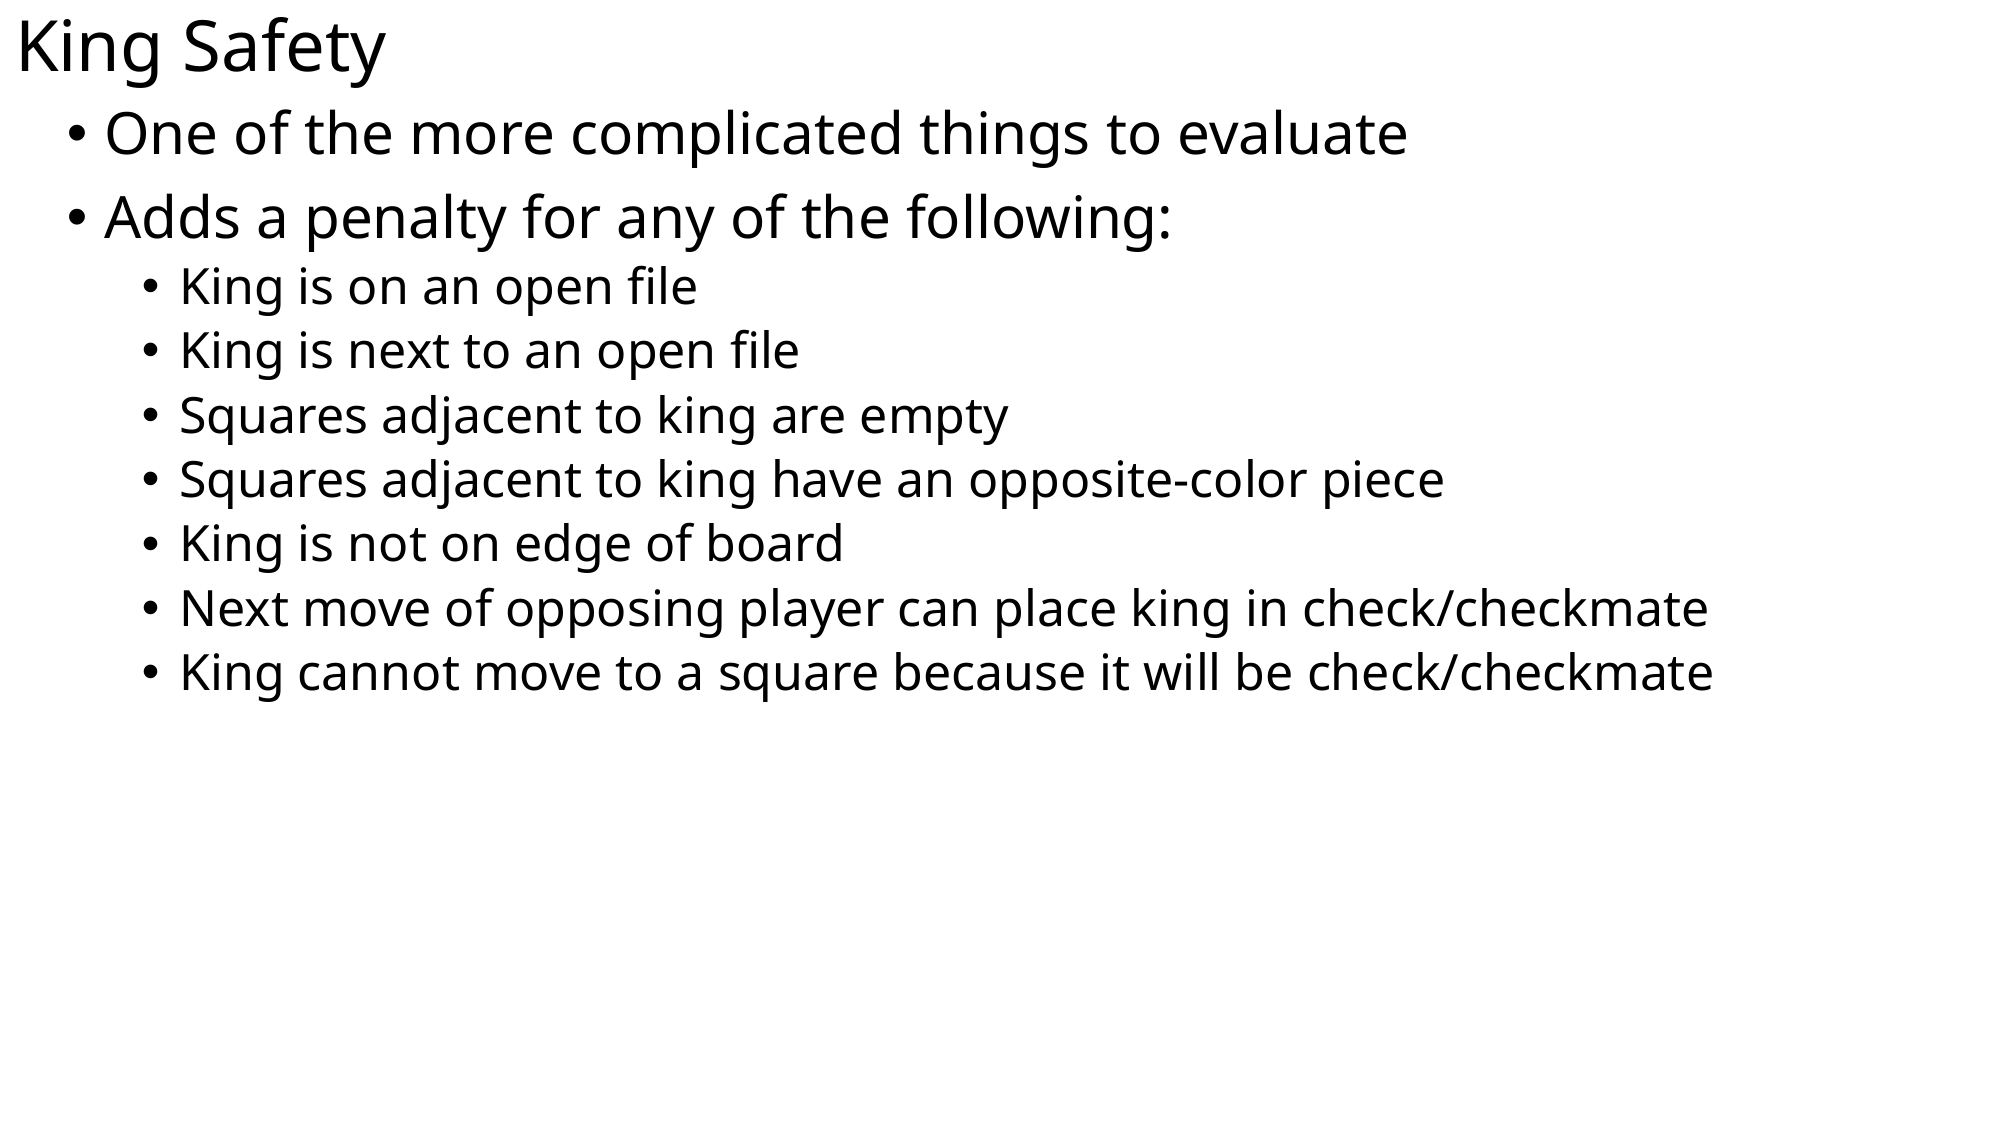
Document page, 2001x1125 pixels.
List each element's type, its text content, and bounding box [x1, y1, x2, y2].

list One of the more complicated things to evaluate Adds a penalty for any of the following: King is on an open file King is next to an open file Squares adjacent to king are empty Squares adjacent to king have an opposite-color piece King is not on edge of board Next move of opposing player can place king in check/checkmate King cannot move to a square because it will be check/checkmate [51, 96, 1983, 1022]
title King Safety [0, 3, 1725, 96]
